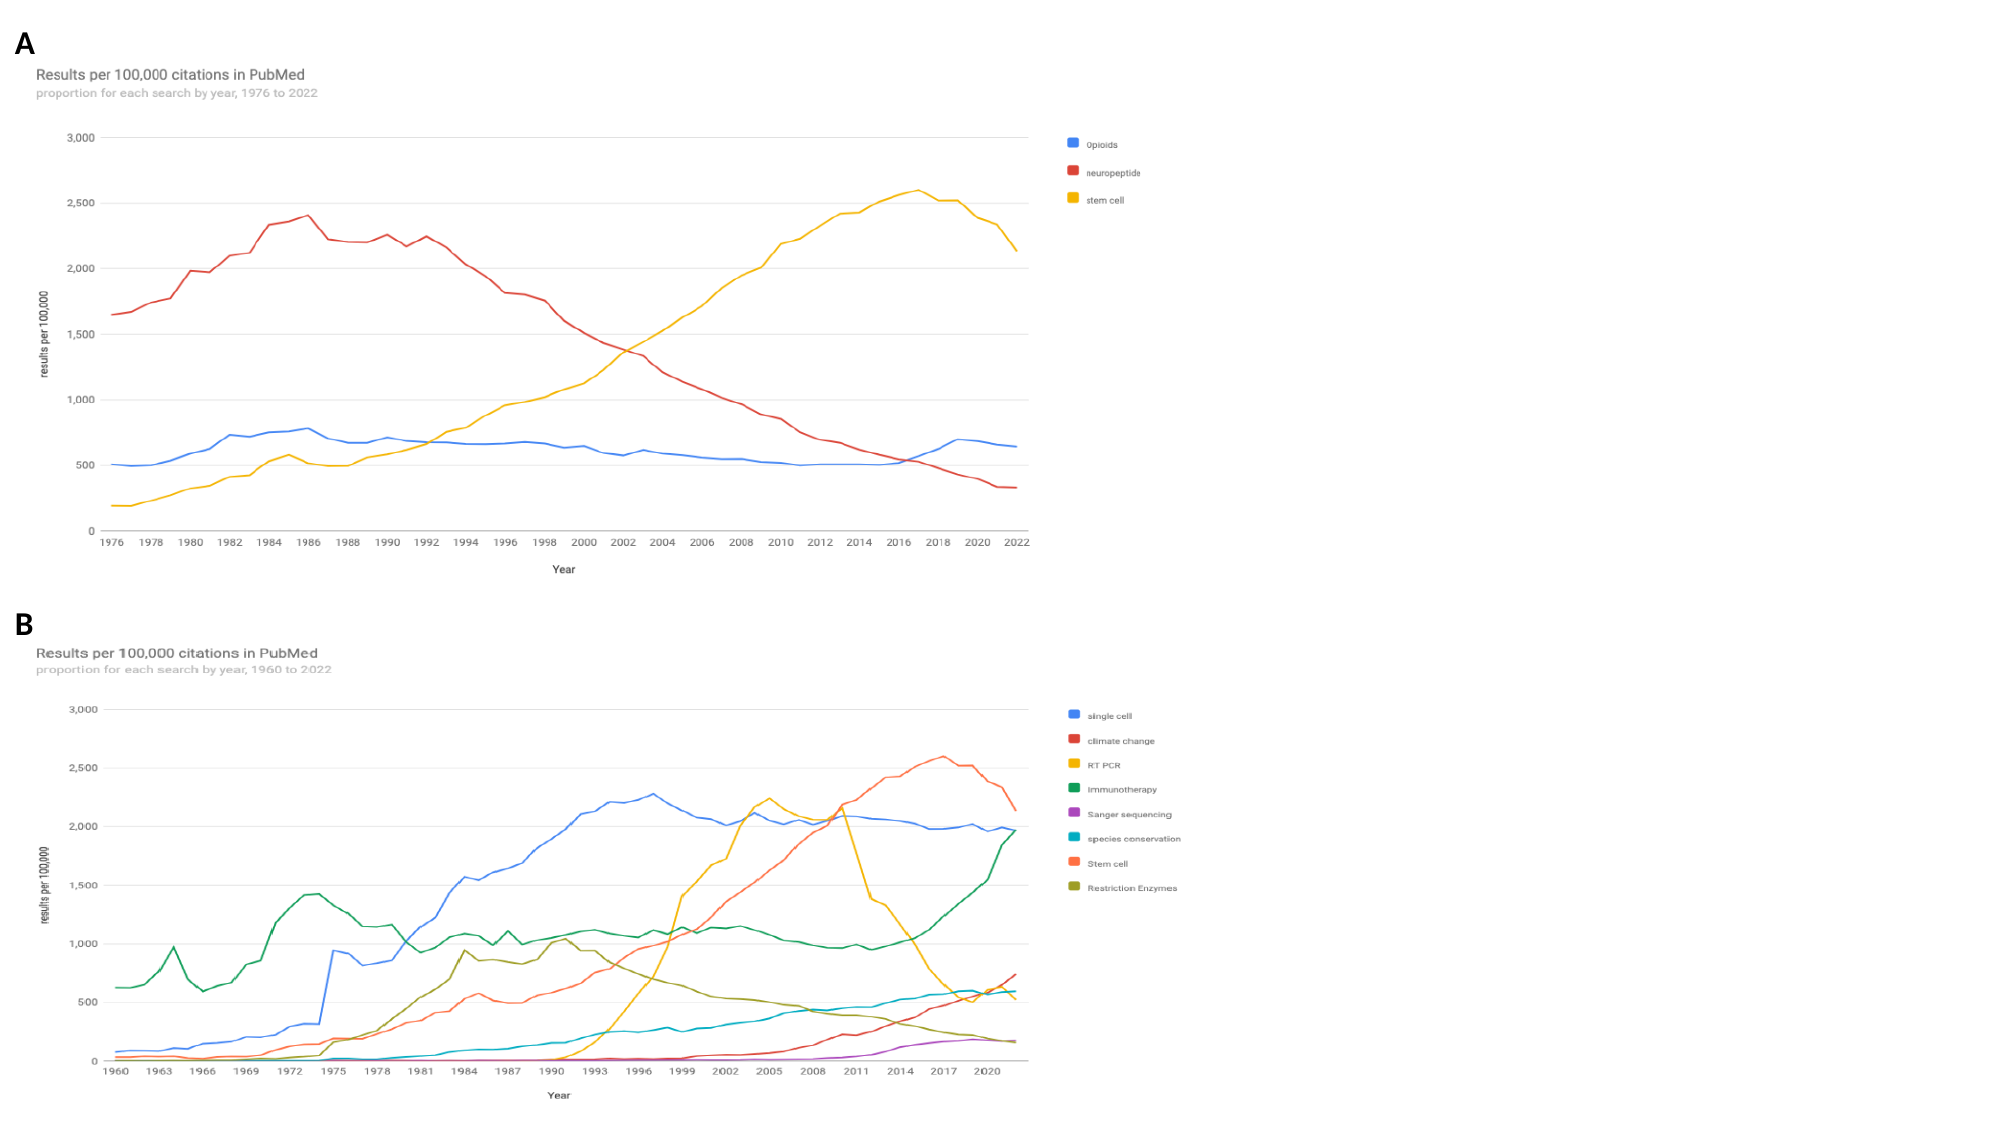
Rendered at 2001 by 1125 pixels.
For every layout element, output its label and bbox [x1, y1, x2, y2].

text_box [0, 13, 1244, 1106]
